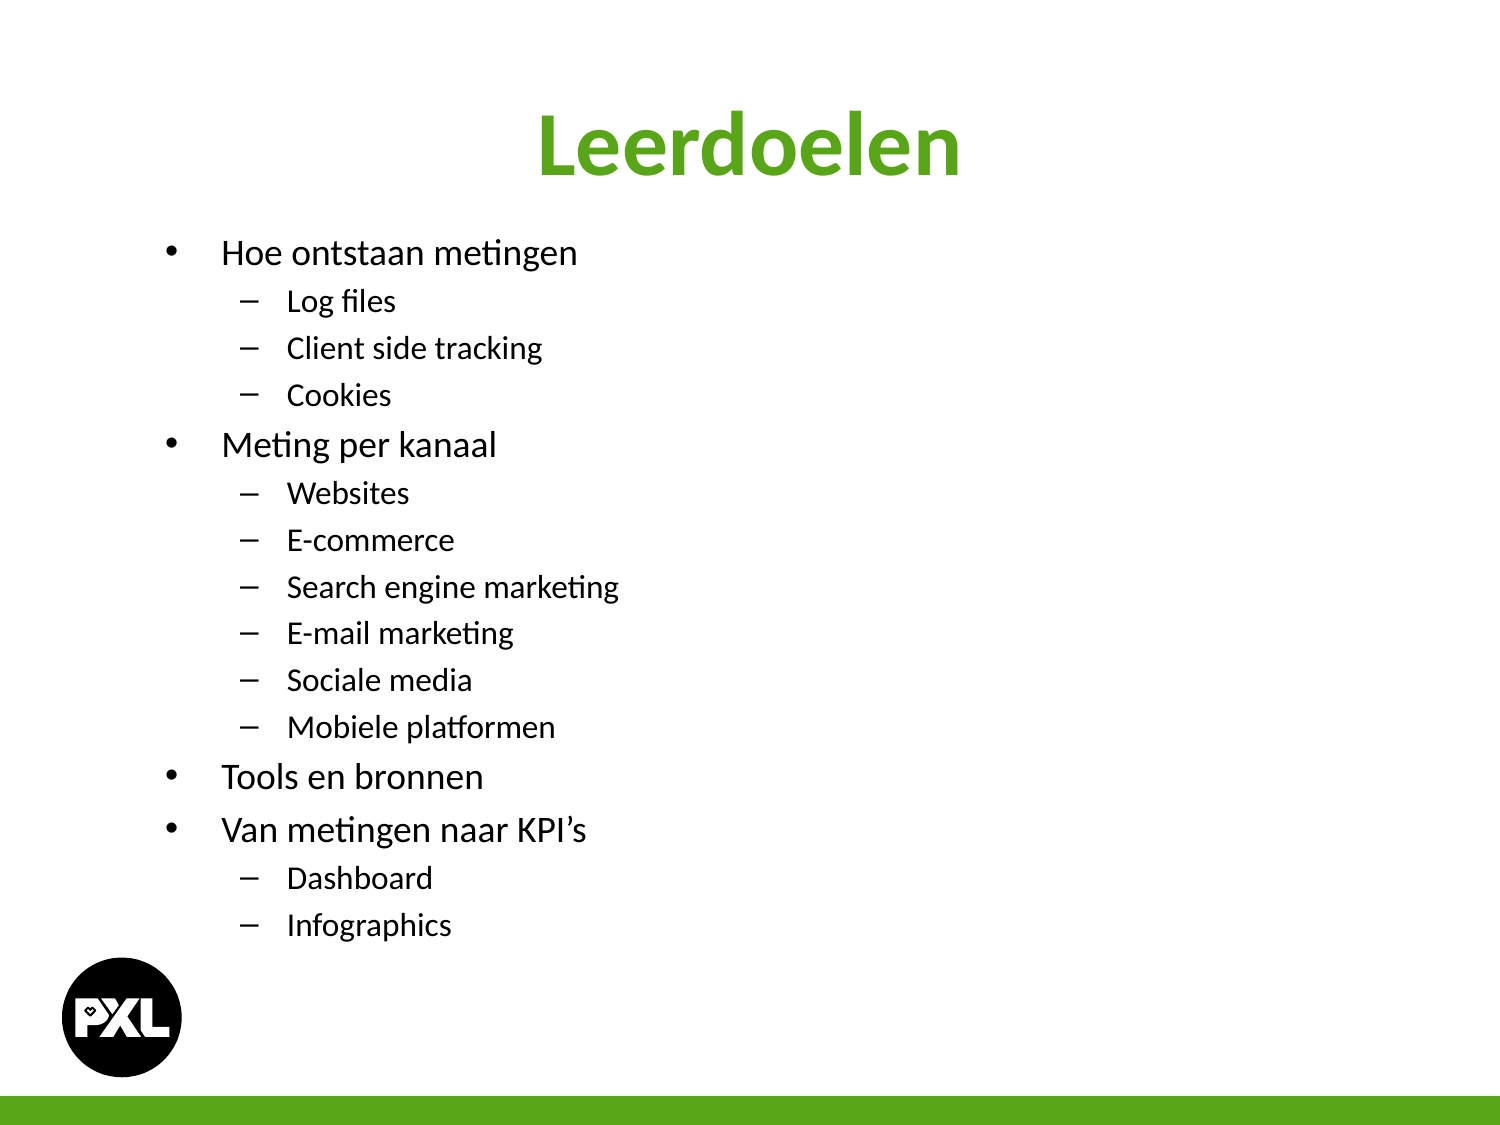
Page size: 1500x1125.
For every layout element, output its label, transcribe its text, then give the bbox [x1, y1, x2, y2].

title Leerdoelen [75, 45, 1425, 233]
list Hoe ontstaan metingen Log files Client side tracking Cookies Meting per kanaal Websites E-commerce Search engine marketing E-mail marketing Sociale media Mobiele platformen Tools en bronnen Van metingen naar KPI’s Dashboard Infographics [150, 220, 1500, 1125]
